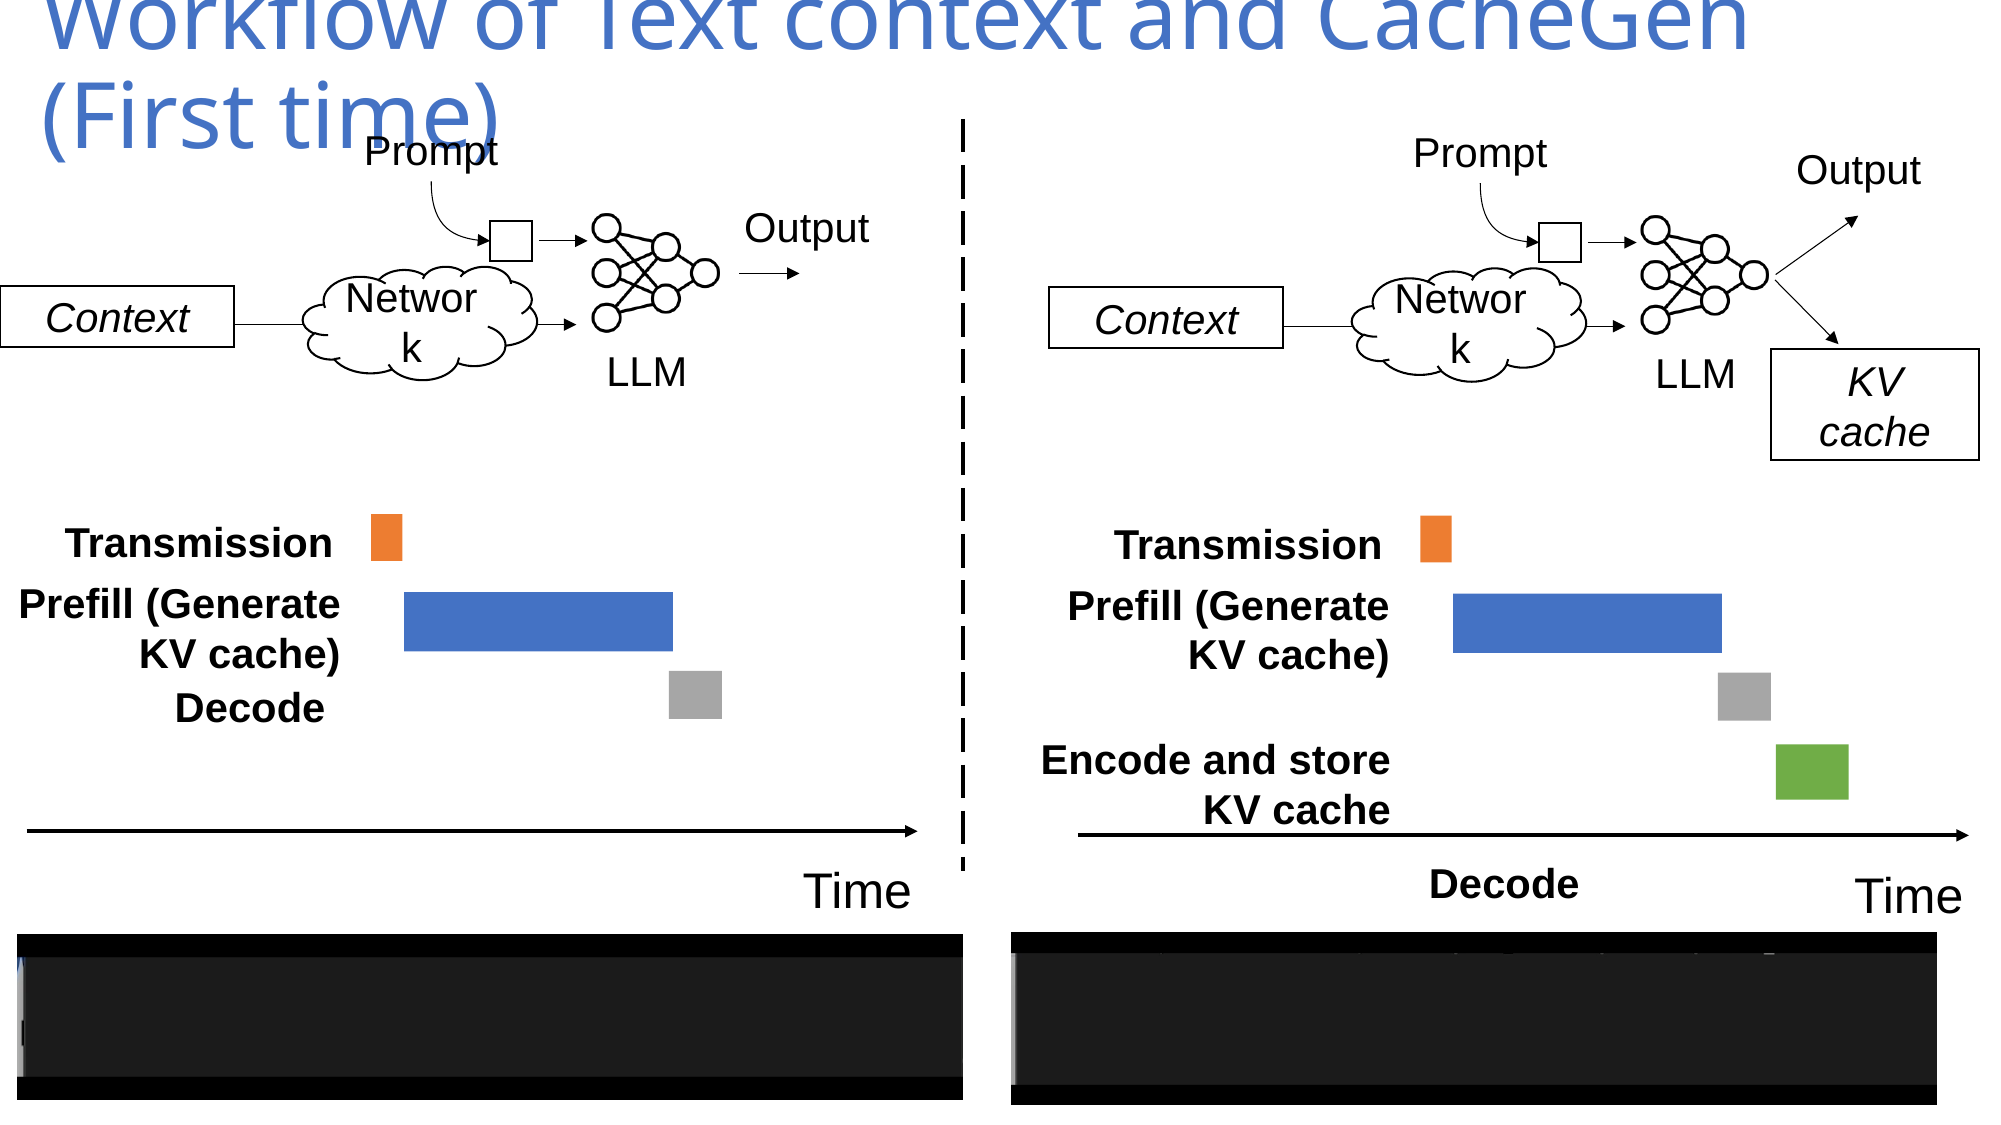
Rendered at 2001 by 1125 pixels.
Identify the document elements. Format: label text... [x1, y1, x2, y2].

text_box Decode [128, 673, 341, 739]
text_box Transmission [1006, 510, 1398, 575]
text_box [1538, 222, 1582, 263]
text_box Encode and store KV cache [964, 725, 1406, 841]
text_box Network [301, 265, 539, 324]
text_box KV cache [1770, 348, 1980, 461]
text_box LLM [591, 345, 703, 403]
text_box Context [0, 285, 235, 348]
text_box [1010, 931, 1937, 1106]
text_box Network [1350, 267, 1588, 326]
text_box Decode [1382, 849, 1595, 915]
text_box [1419, 515, 1453, 563]
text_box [17, 933, 963, 1101]
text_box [431, 182, 490, 242]
text_box [668, 670, 723, 720]
picture [1633, 203, 1776, 346]
text_box Output [729, 192, 885, 258]
text_box Network [302, 325, 538, 382]
text_box Output [1781, 135, 1937, 201]
text_box Time [1839, 855, 1979, 931]
text_box [370, 513, 403, 562]
title Workflow of Text context and CacheGen (First time) [26, 0, 1980, 178]
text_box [1775, 215, 1859, 275]
text_box Prompt [1398, 118, 1563, 184]
text_box Transmission [0, 508, 349, 574]
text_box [1480, 183, 1539, 243]
picture [584, 201, 727, 345]
text_box LLM [1640, 346, 1752, 404]
text_box [1717, 671, 1772, 722]
text_box [1775, 743, 1850, 801]
text_box [489, 220, 533, 262]
text_box Network [1352, 327, 1587, 383]
text_box Prompt [349, 116, 514, 182]
text_box [403, 591, 674, 652]
text_box Time [787, 851, 927, 927]
text_box Prefill (Generate KV cache) [1049, 570, 1405, 686]
text_box Context [1048, 286, 1284, 349]
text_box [1774, 279, 1839, 345]
text_box [1452, 593, 1723, 654]
text_box Prefill (Generate KV cache) [0, 569, 356, 685]
